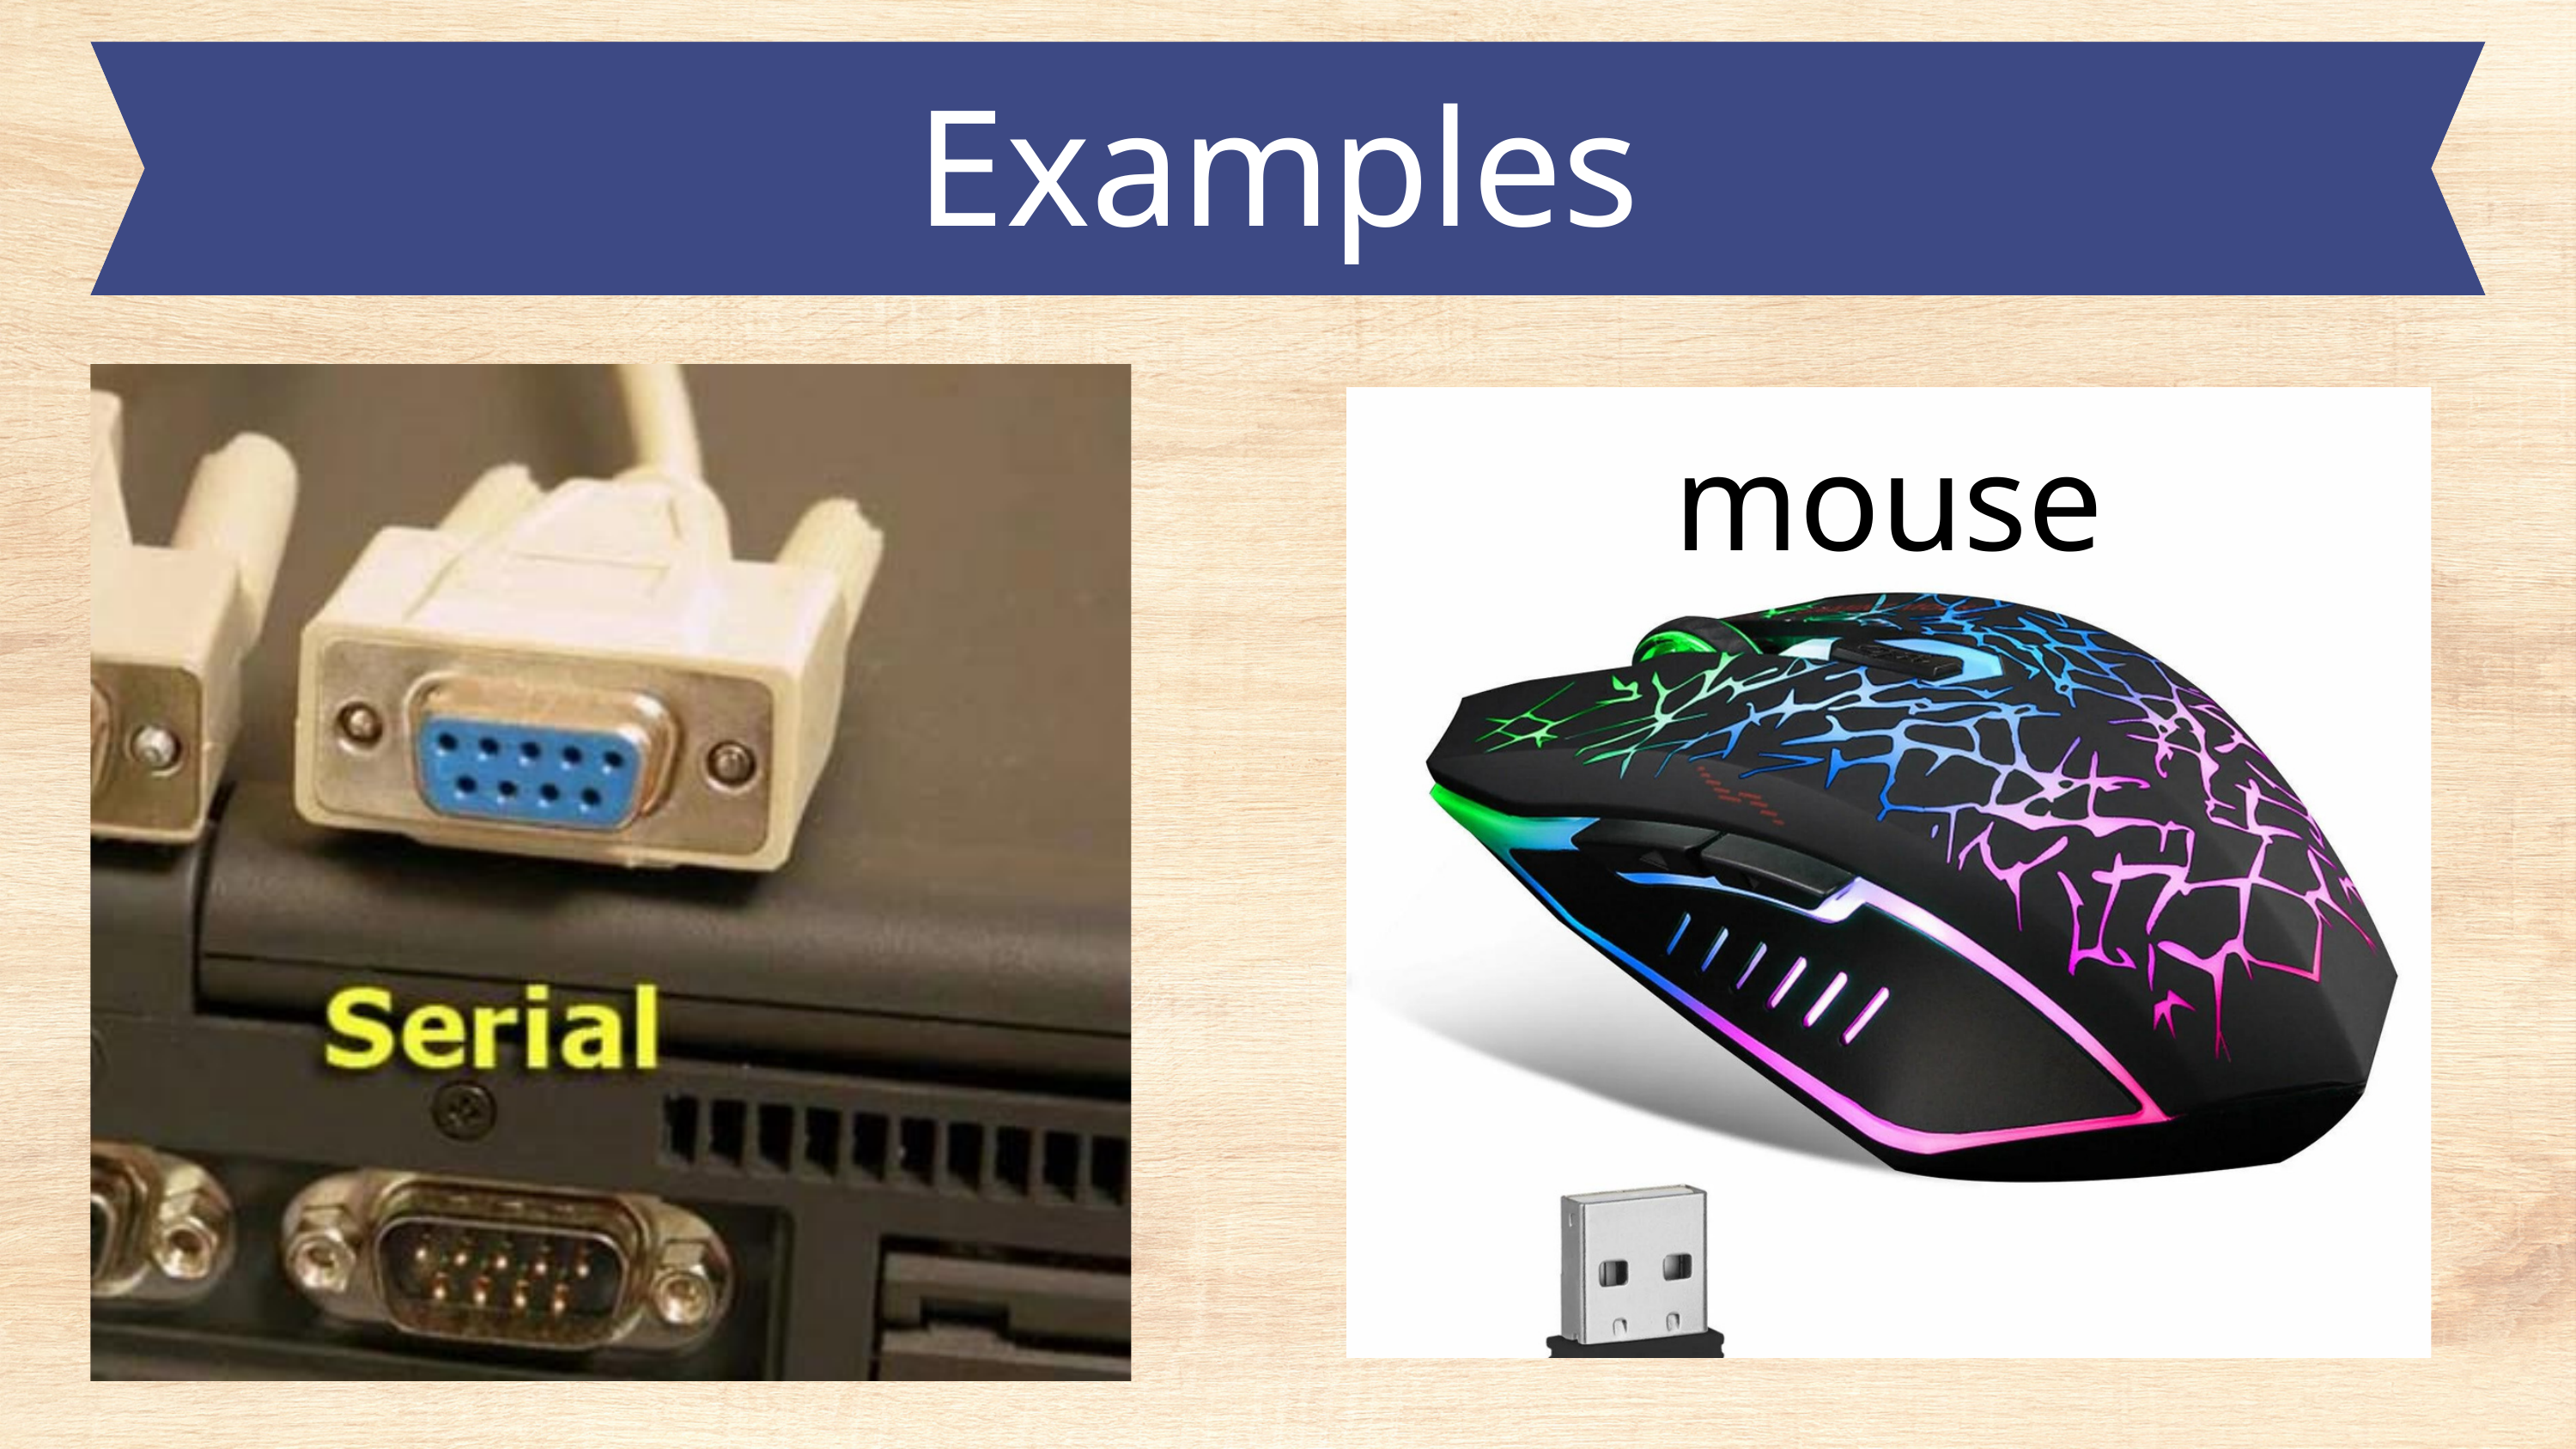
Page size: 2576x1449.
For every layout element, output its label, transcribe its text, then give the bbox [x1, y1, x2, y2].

text_box [0, 0, 2576, 1449]
text_box [90, 364, 1132, 1381]
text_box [90, 41, 2486, 296]
text_box mouse [745, 389, 2576, 578]
text_box [1346, 578, 2432, 1359]
text_box Examples [135, 33, 2421, 39]
